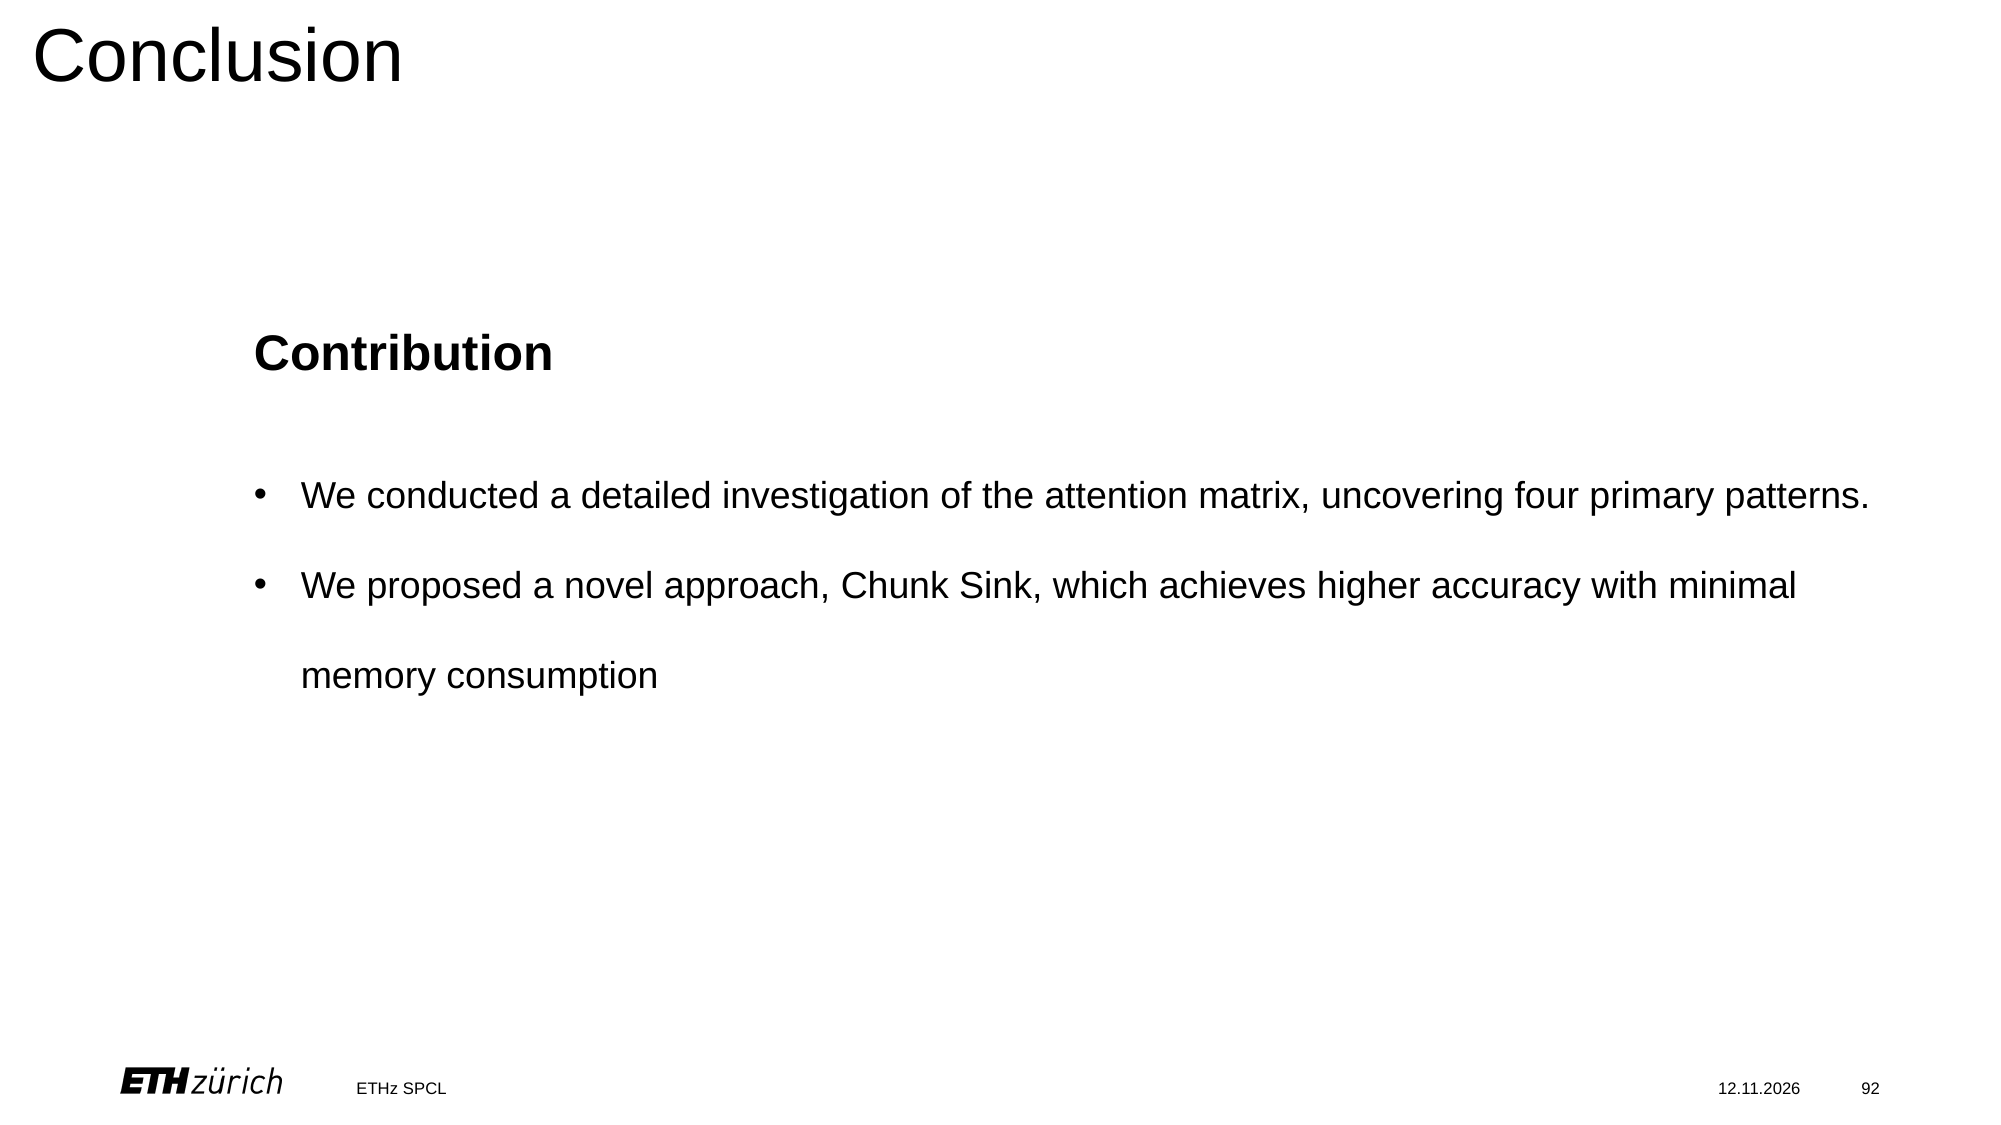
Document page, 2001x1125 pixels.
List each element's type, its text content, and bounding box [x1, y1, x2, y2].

slide_number 92 [1827, 1069, 1880, 1106]
footer ETHz SPCL [356, 1069, 1243, 1106]
text_box Contribution [514, 313, 623, 388]
text_box Conclusion [18, 0, 1113, 104]
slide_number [1718, 1069, 1819, 1106]
text_box We conducted a detailed investigation of the attention matrix, uncovering four primary patterns. We proposed a novel approach, Chunk Sink, which achieves higher accuracy with minimal memory consumption [624, 419, 1892, 704]
text_box Contribution [239, 313, 513, 388]
text_box We conducted a detailed investigation of the attention matrix, uncovering four primary patterns. We proposed a novel approach, Chunk Sink, which achieves higher accuracy with minimal memory consumption [514, 419, 623, 704]
text_box We conducted a detailed investigation of the attention matrix, uncovering four primary patterns. We proposed a novel approach, Chunk Sink, which achieves higher accuracy with minimal memory consumption [239, 419, 513, 704]
picture [120, 1067, 282, 1094]
